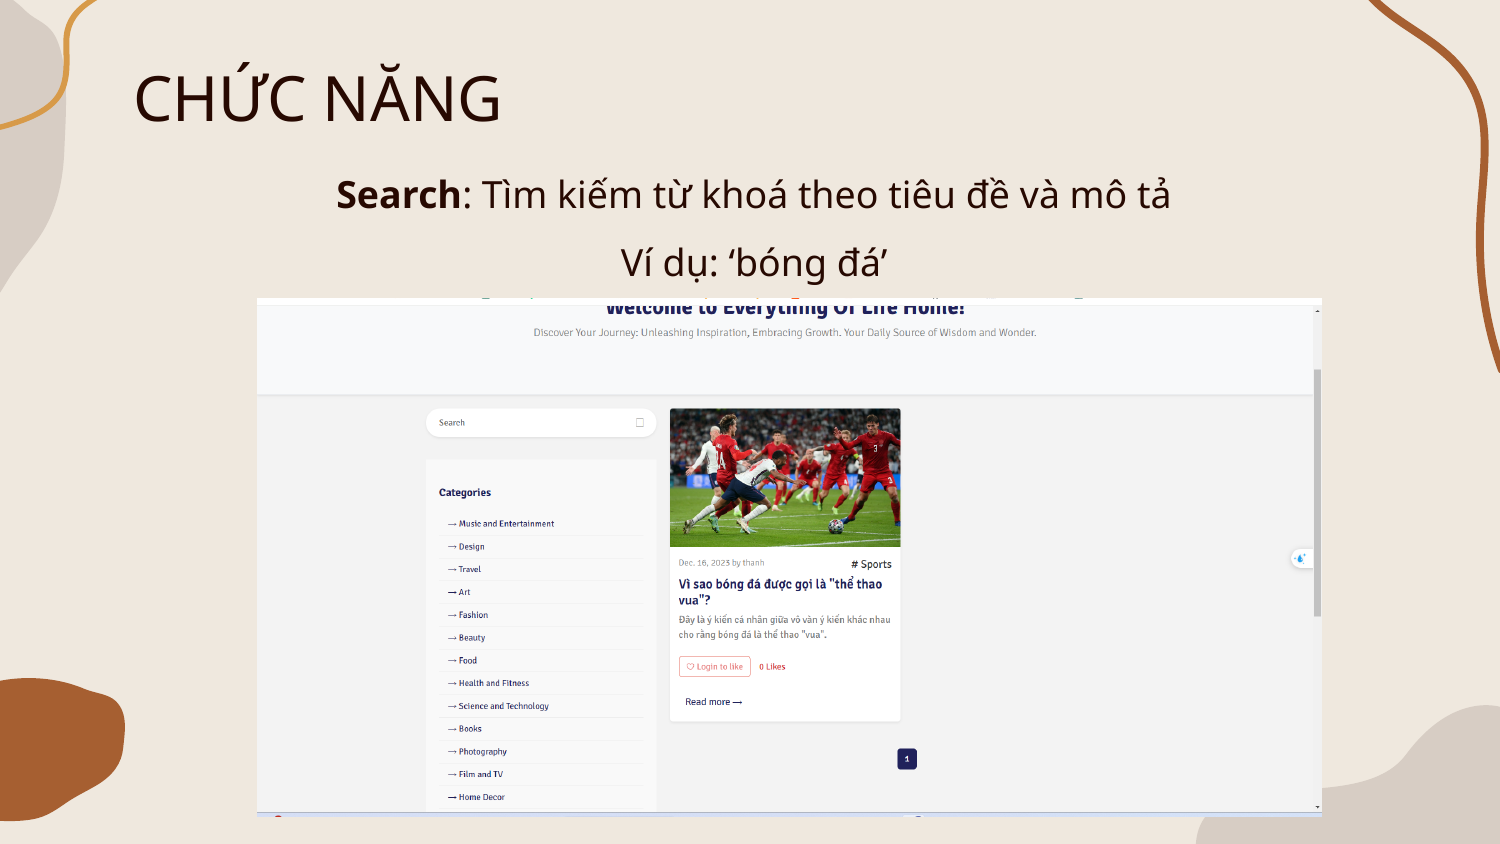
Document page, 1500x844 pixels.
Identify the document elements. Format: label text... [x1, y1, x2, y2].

text_box Search: Tìm kiếm từ khoá theo tiêu đề và mô tả Ví dụ: ‘bóng đá’ [52, 153, 1382, 299]
title CHỨC NĂNG [118, 44, 1382, 145]
picture [257, 298, 1322, 817]
